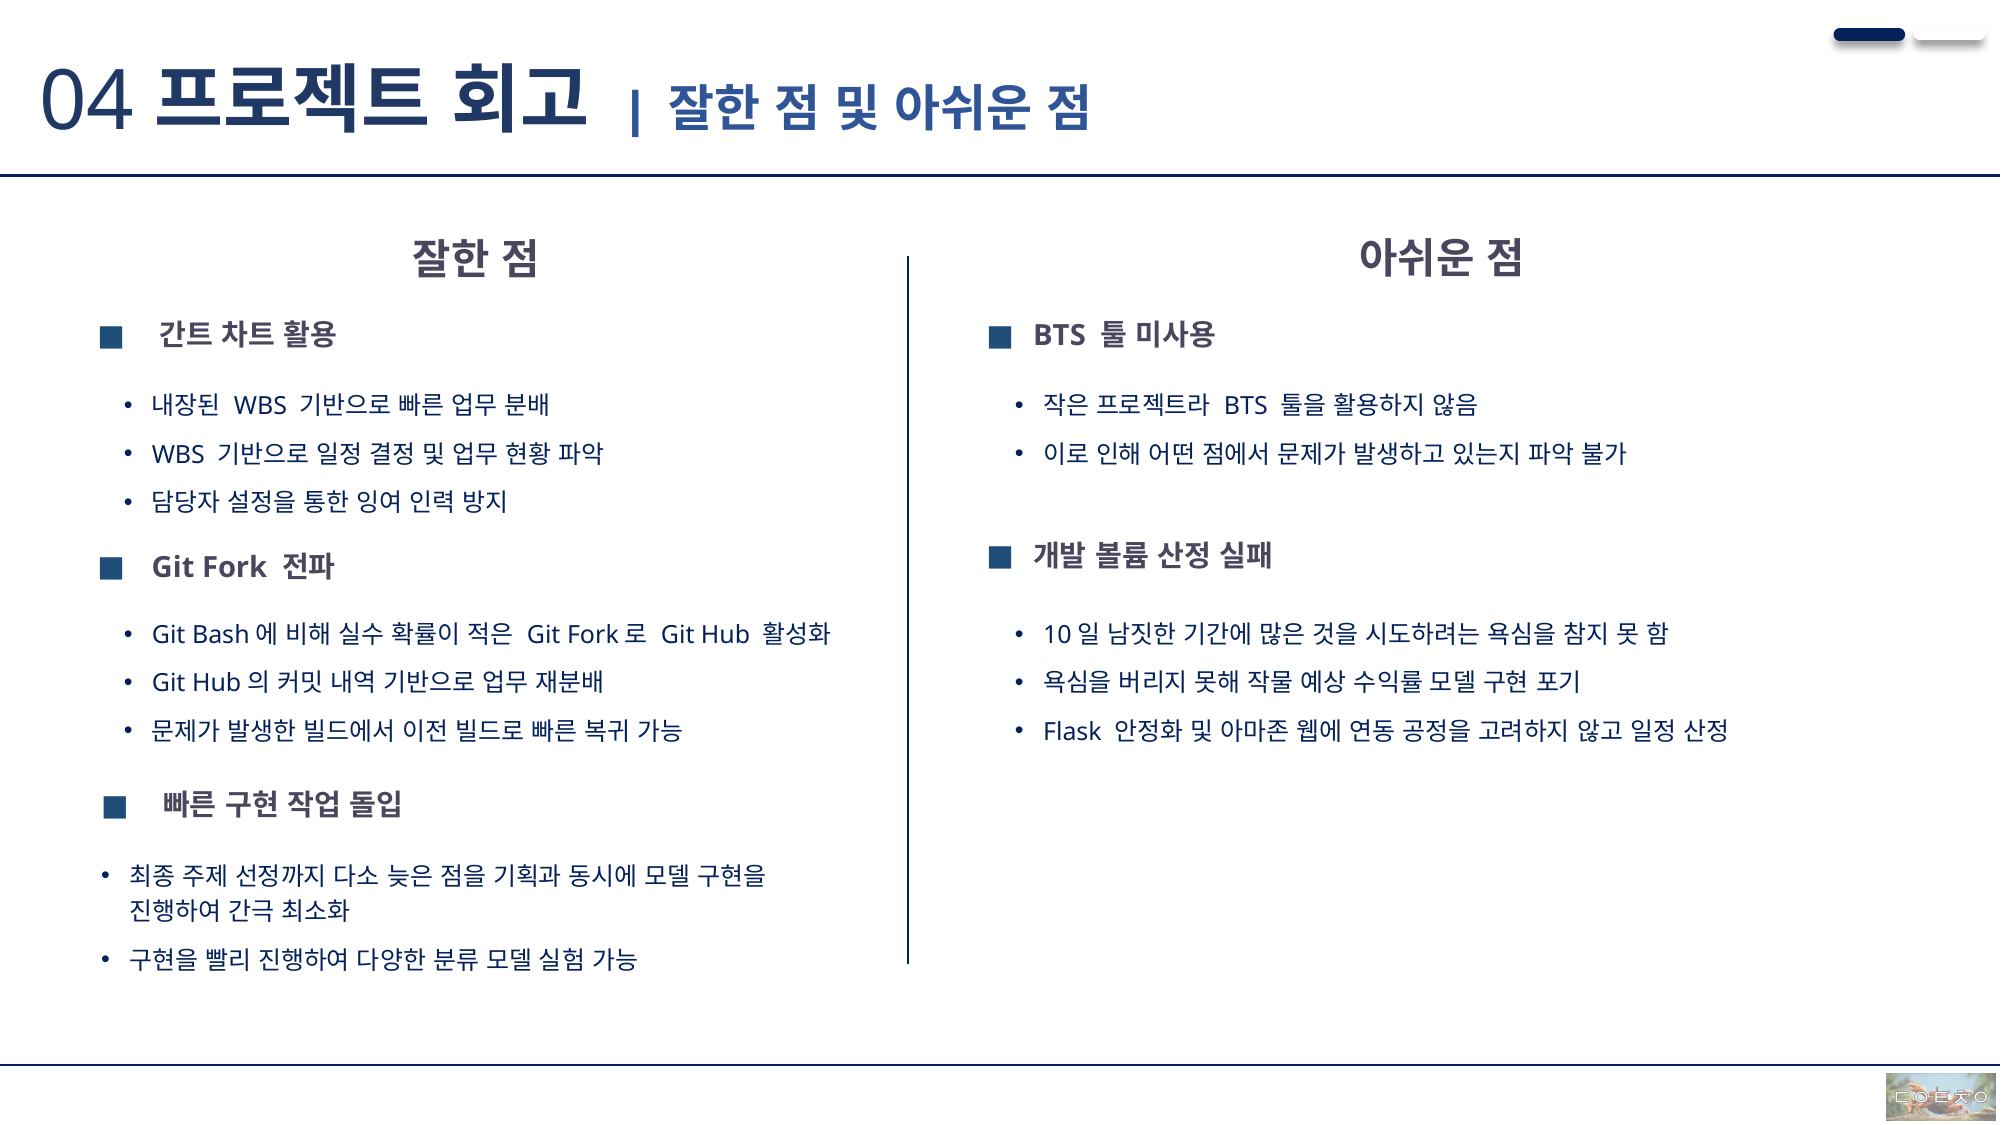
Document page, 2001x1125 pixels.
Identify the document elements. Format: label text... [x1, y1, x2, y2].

text_box 10일 남짓한 기간에 많은 것을 시도하려는 욕심을 참지 못 함 욕심을 버리지 못해 작물 예상 수익률 모델 구현 포기 Flask 안정화 및 아마존 웹에 연동 공정을 고려하지 않고 일정 산정 [999, 605, 1805, 753]
text_box 개발 볼륨 산정 실패 [971, 522, 1337, 580]
text_box Git Bash에 비해 실수 확률이 적은 Git Fork로 Git Hub 활성화 Git Hub의 커밋 내역 기반으로 업무 재분배 문제가 발생한 빌드에서 이전 빌드로 빠른 복귀 가능 [108, 604, 875, 753]
text_box 최종 주제 선정까지 다소 늦은 점을 기획과 동시에 모델 구현을 진행하여 간극 최소화 구현을 빨리 진행하여 다양한 분류 모델 실험 가능 [86, 846, 853, 982]
picture [1886, 1073, 1996, 1121]
text_box 내장된 WBS 기반으로 빠른 업무 분배 WBS 기반으로 일정 결정 및 업무 현황 파악 담당자 설정을 통한 잉여 인력 방지 [108, 376, 728, 525]
text_box 작은 프로젝트라 BTS 툴을 활용하지 않음 이로 인해 어떤 점에서 문제가 발생하고 있는지 파악 불가 [999, 376, 1765, 476]
text_box Git Fork 전파 [82, 533, 432, 591]
text_box 04 [23, 38, 150, 154]
text_box 빠른 구현 작업 돌입 [86, 771, 490, 829]
text_box 잘한 점 [267, 225, 685, 291]
text_box 아쉬운 점 [1233, 224, 1651, 290]
text_box 간트 차트 활용 [82, 302, 432, 360]
text_box 프로젝트 회고 | 잘한 점 및 아쉬운 점 [150, 43, 1178, 149]
text_box BTS 툴 미사용 [971, 302, 1246, 360]
